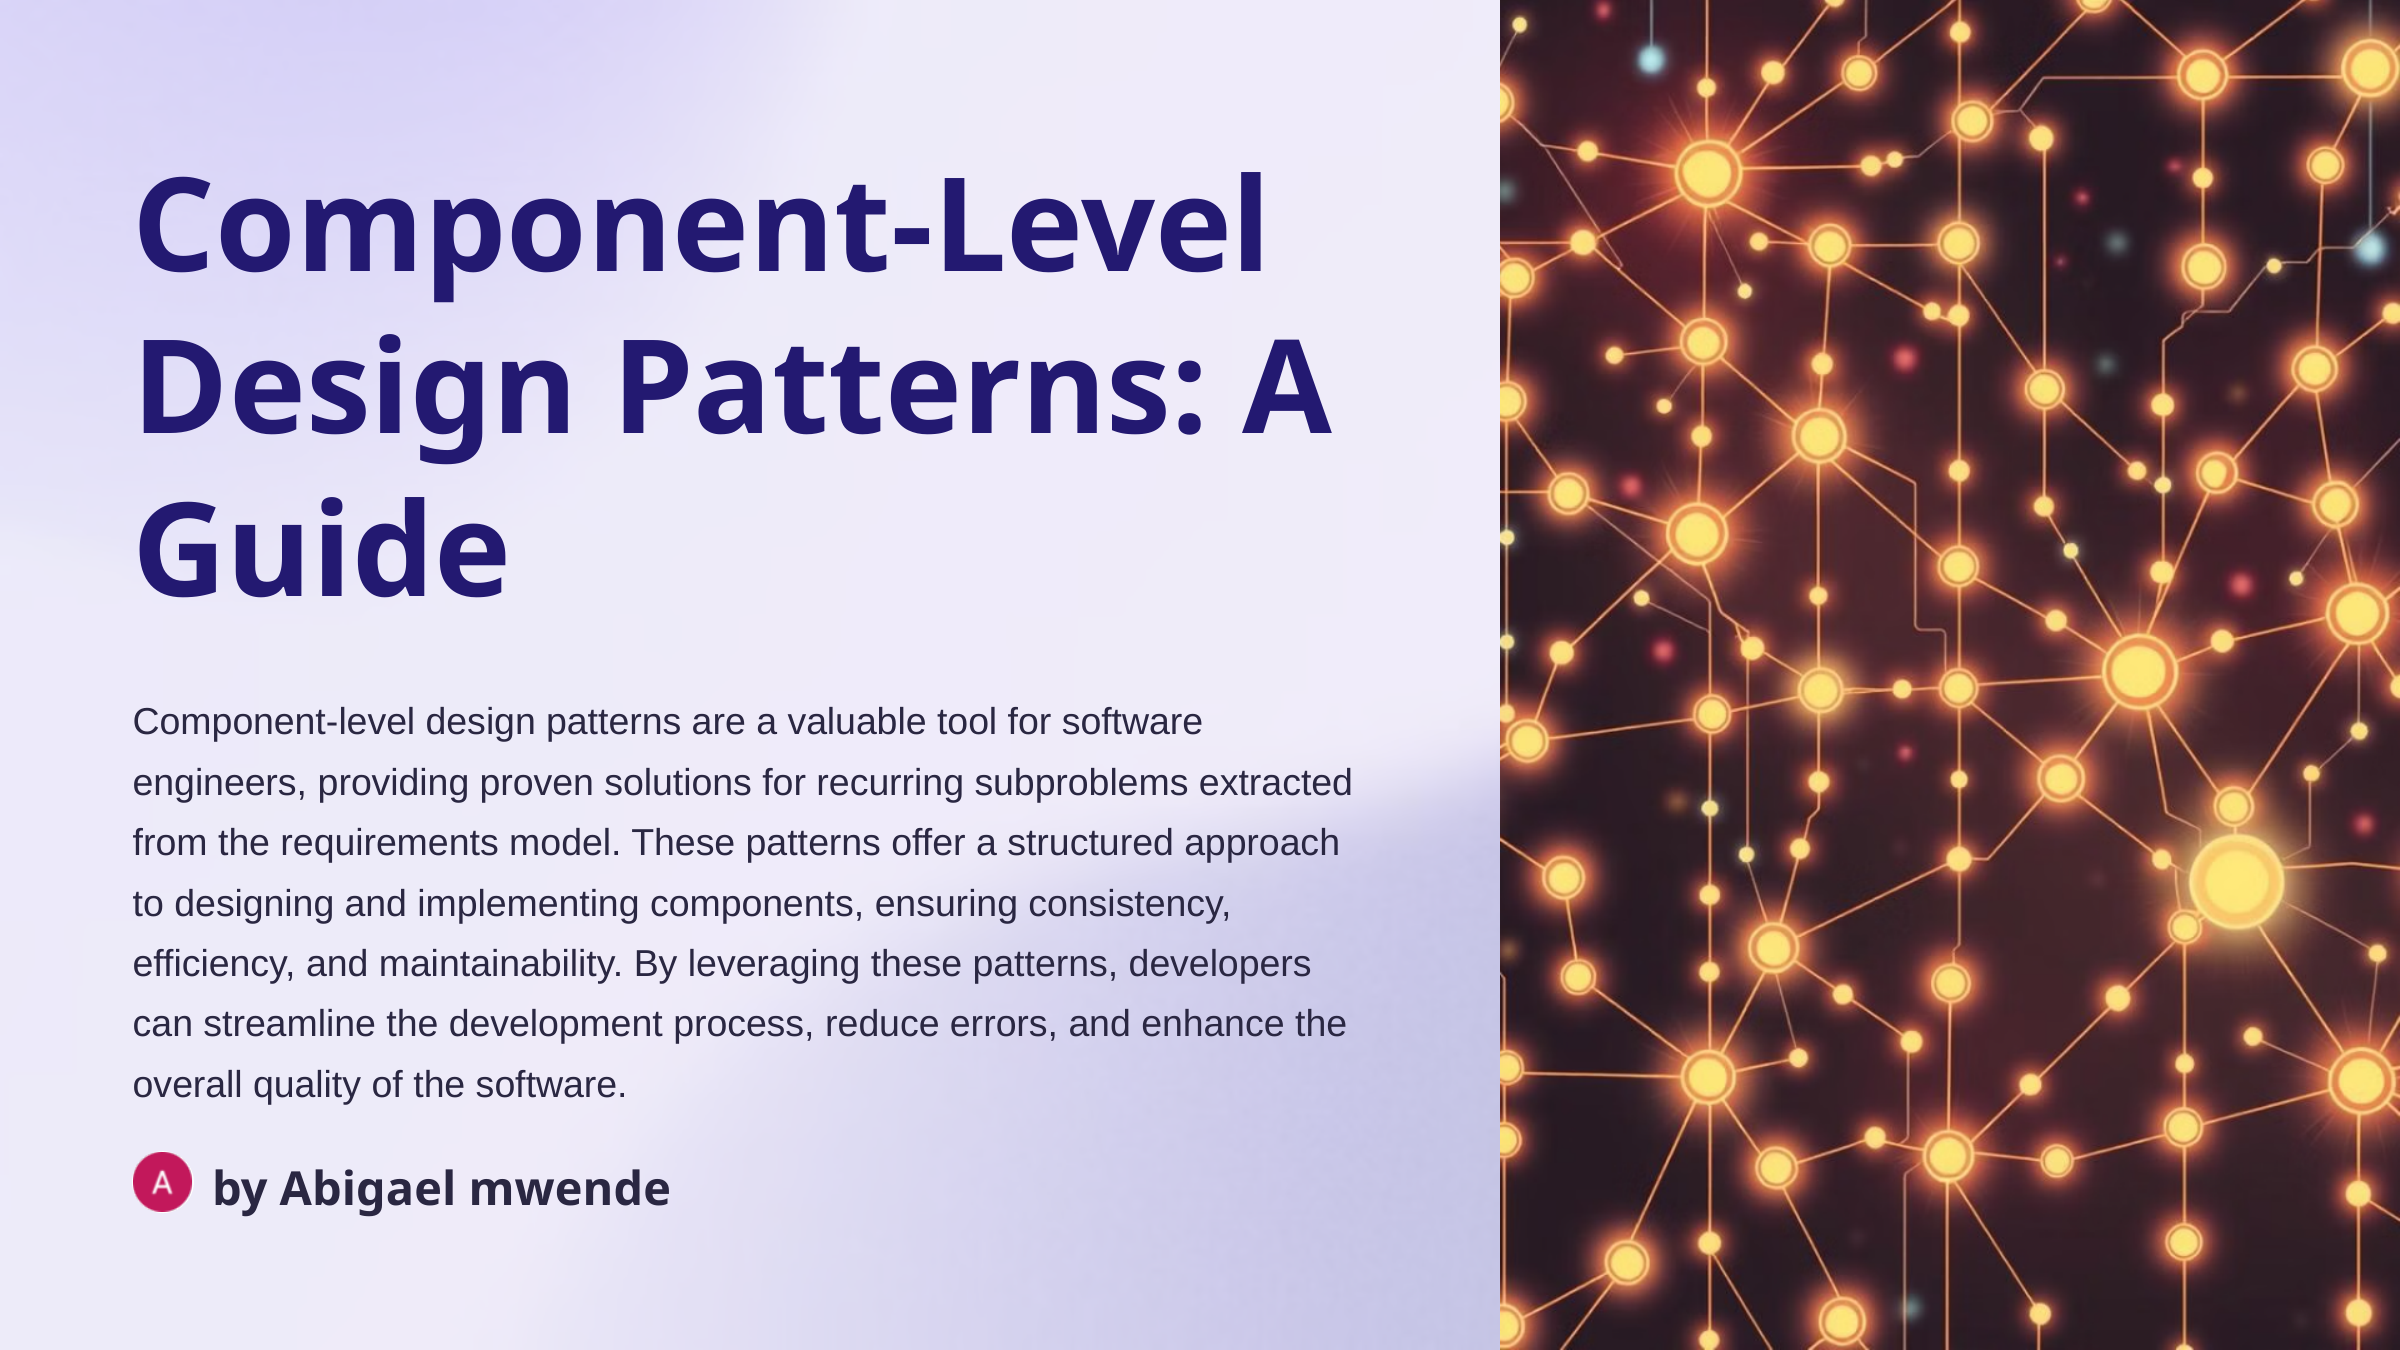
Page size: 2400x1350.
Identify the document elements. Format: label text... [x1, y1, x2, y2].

text_box Component-level design patterns are a valuable tool for software engineers, providing proven solutions for recurring subproblems extracted from the requirements model. These patterns offer a structured approach to designing and implementing components, ensuring consistency, efficiency, and maintainability. By leveraging these patterns, developers can streamline the development process, reduce errors, and enhance the overall quality of the software. [132, 681, 1368, 1107]
picture [133, 1152, 193, 1212]
text_box Component-Level Design Patterns: A Guide [132, 134, 1368, 625]
text_box by Abigael mwende [212, 1148, 653, 1216]
picture [1499, 0, 2400, 1350]
